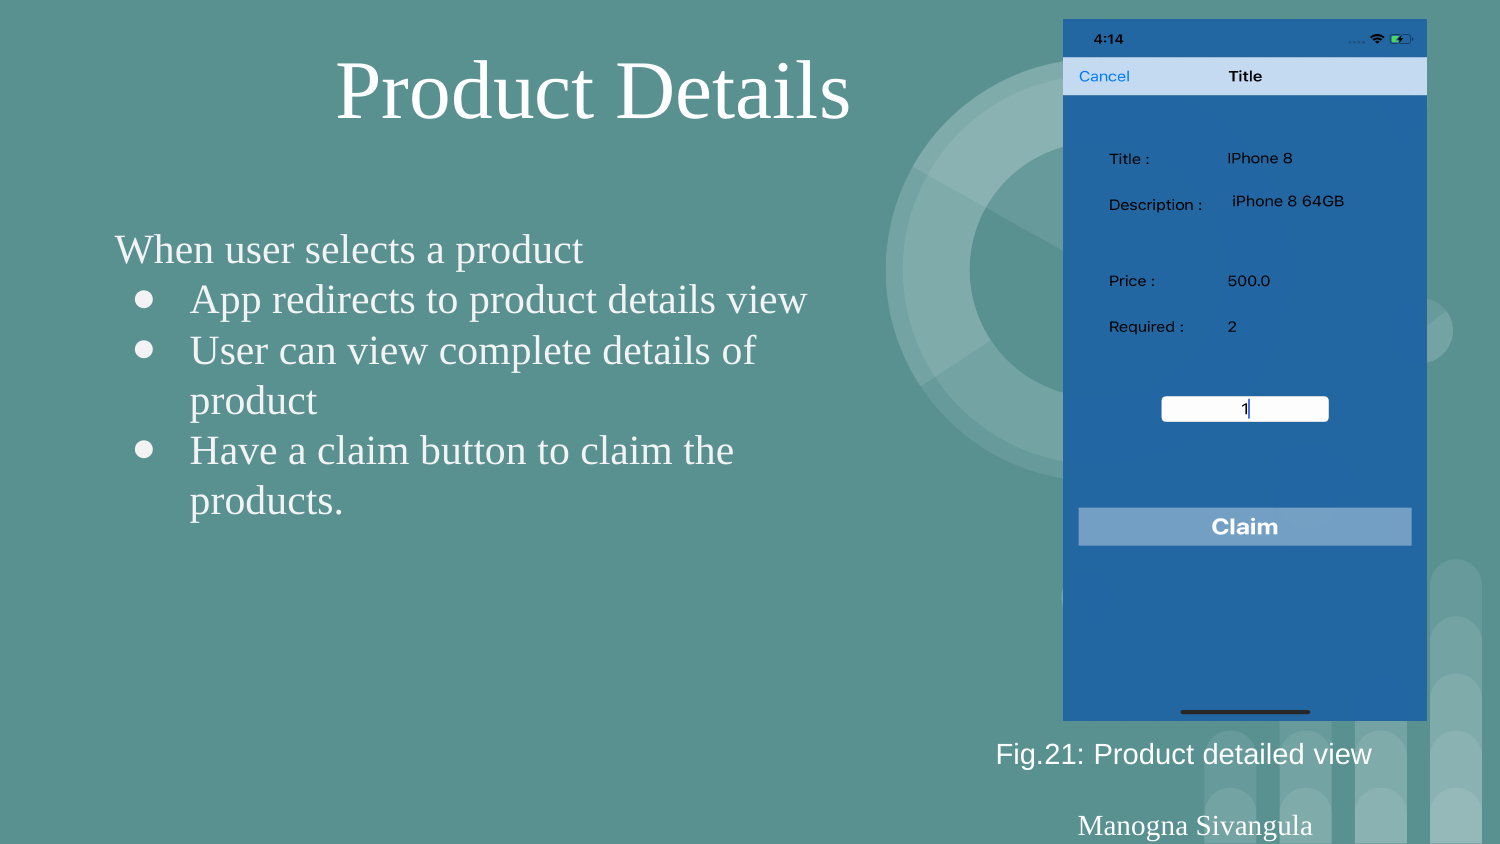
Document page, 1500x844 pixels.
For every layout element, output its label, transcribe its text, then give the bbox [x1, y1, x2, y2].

text_box When user selects a product App redirects to product details view User can view complete details of product Have a claim button to claim the products. [99, 207, 838, 529]
text_box Manogna Sivangula [937, 786, 1454, 844]
text_box Fig.21: Product detailed view [980, 720, 1500, 844]
picture [1063, 19, 1427, 721]
text_box Product Details [89, 19, 1062, 149]
